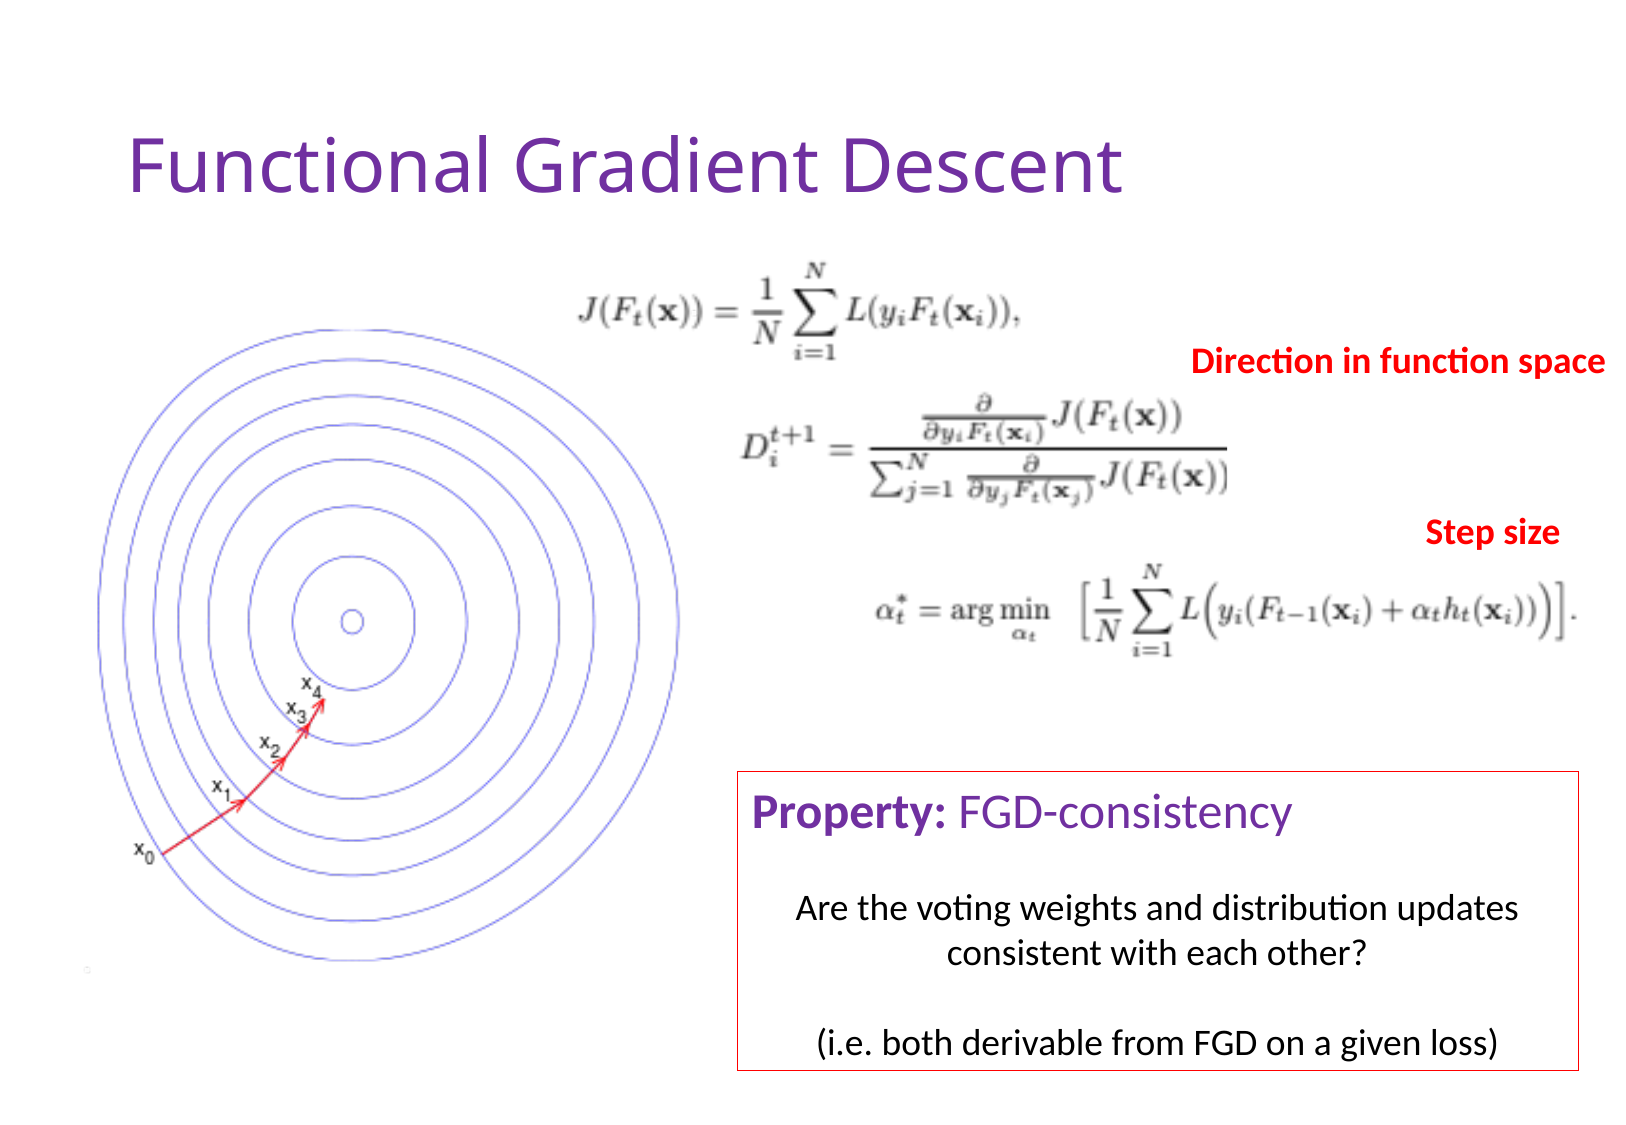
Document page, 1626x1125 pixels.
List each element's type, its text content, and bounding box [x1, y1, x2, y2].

picture [735, 371, 1228, 531]
title Functional Gradient Descent [111, 59, 1514, 278]
text_box Direction in function space [1176, 328, 1622, 389]
picture [854, 552, 1585, 660]
text_box Step size [1410, 499, 1576, 552]
text_box Property: FGD-consistency Are the voting weights and distribution updates consistent with each other? (i.e. both derivable from FGD on a given loss) [737, 771, 1579, 1071]
picture [58, 245, 1039, 1000]
